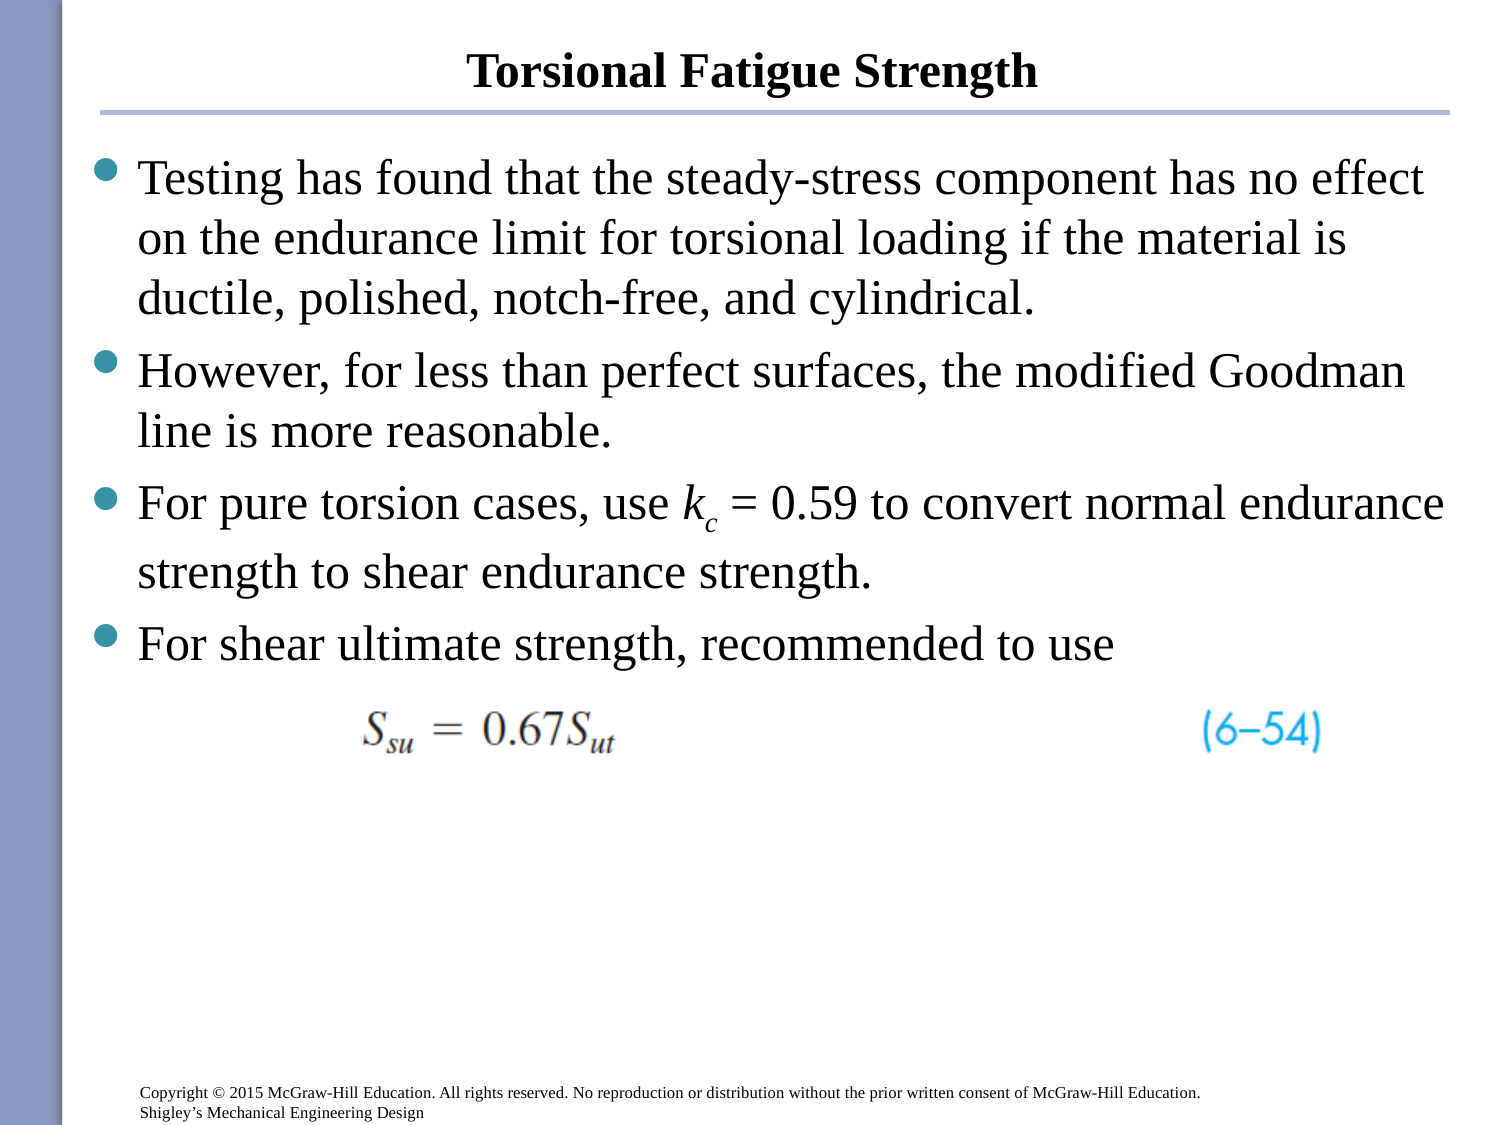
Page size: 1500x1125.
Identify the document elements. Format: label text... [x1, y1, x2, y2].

title Torsional Fatigue Strength [137, 30, 1368, 106]
picture [349, 699, 1330, 771]
list Testing has found that the steady-stress component has no effect on the endurance limit for torsional loading if the material is ductile, polished, notch-free, and cylindrical. However, for less than perfect surfaces, the modified Goodman line is more reasonable. For pure torsion cases, use kc = 0.59 to convert normal endurance strength to shear endurance strength. For shear ultimate strength, recommended to use [62, 137, 1463, 1088]
